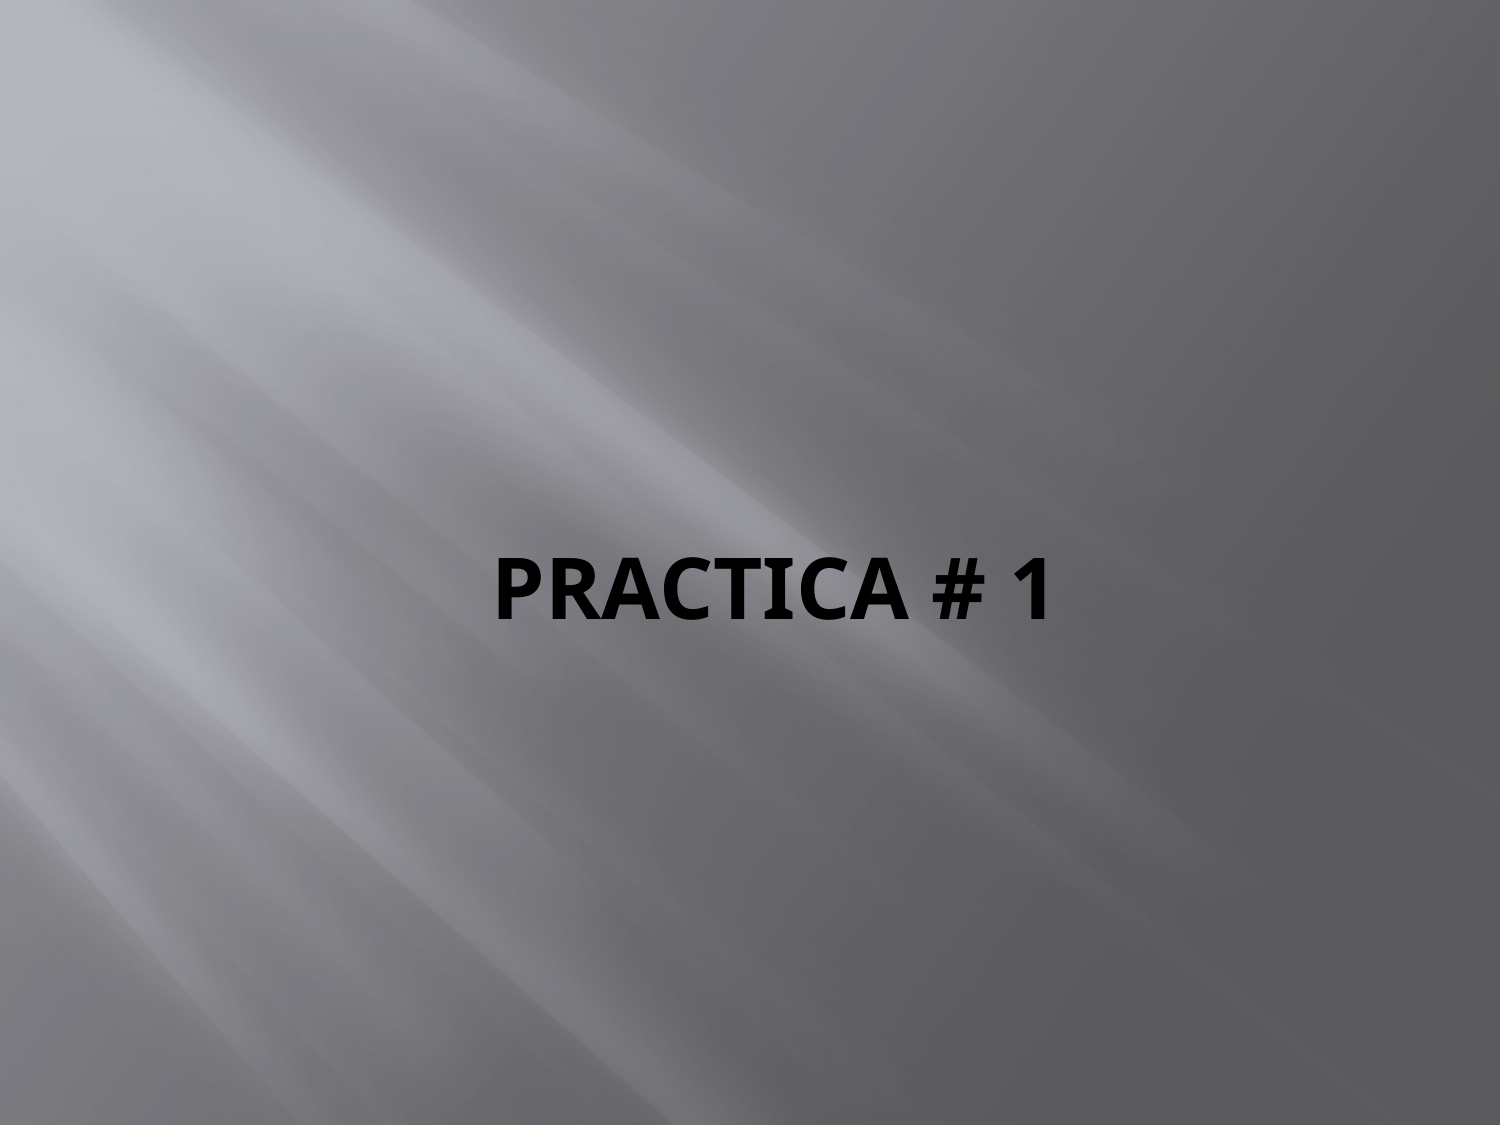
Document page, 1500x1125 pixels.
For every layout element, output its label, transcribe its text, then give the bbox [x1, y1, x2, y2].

title PRACTICA # 1 [100, 491, 1451, 680]
